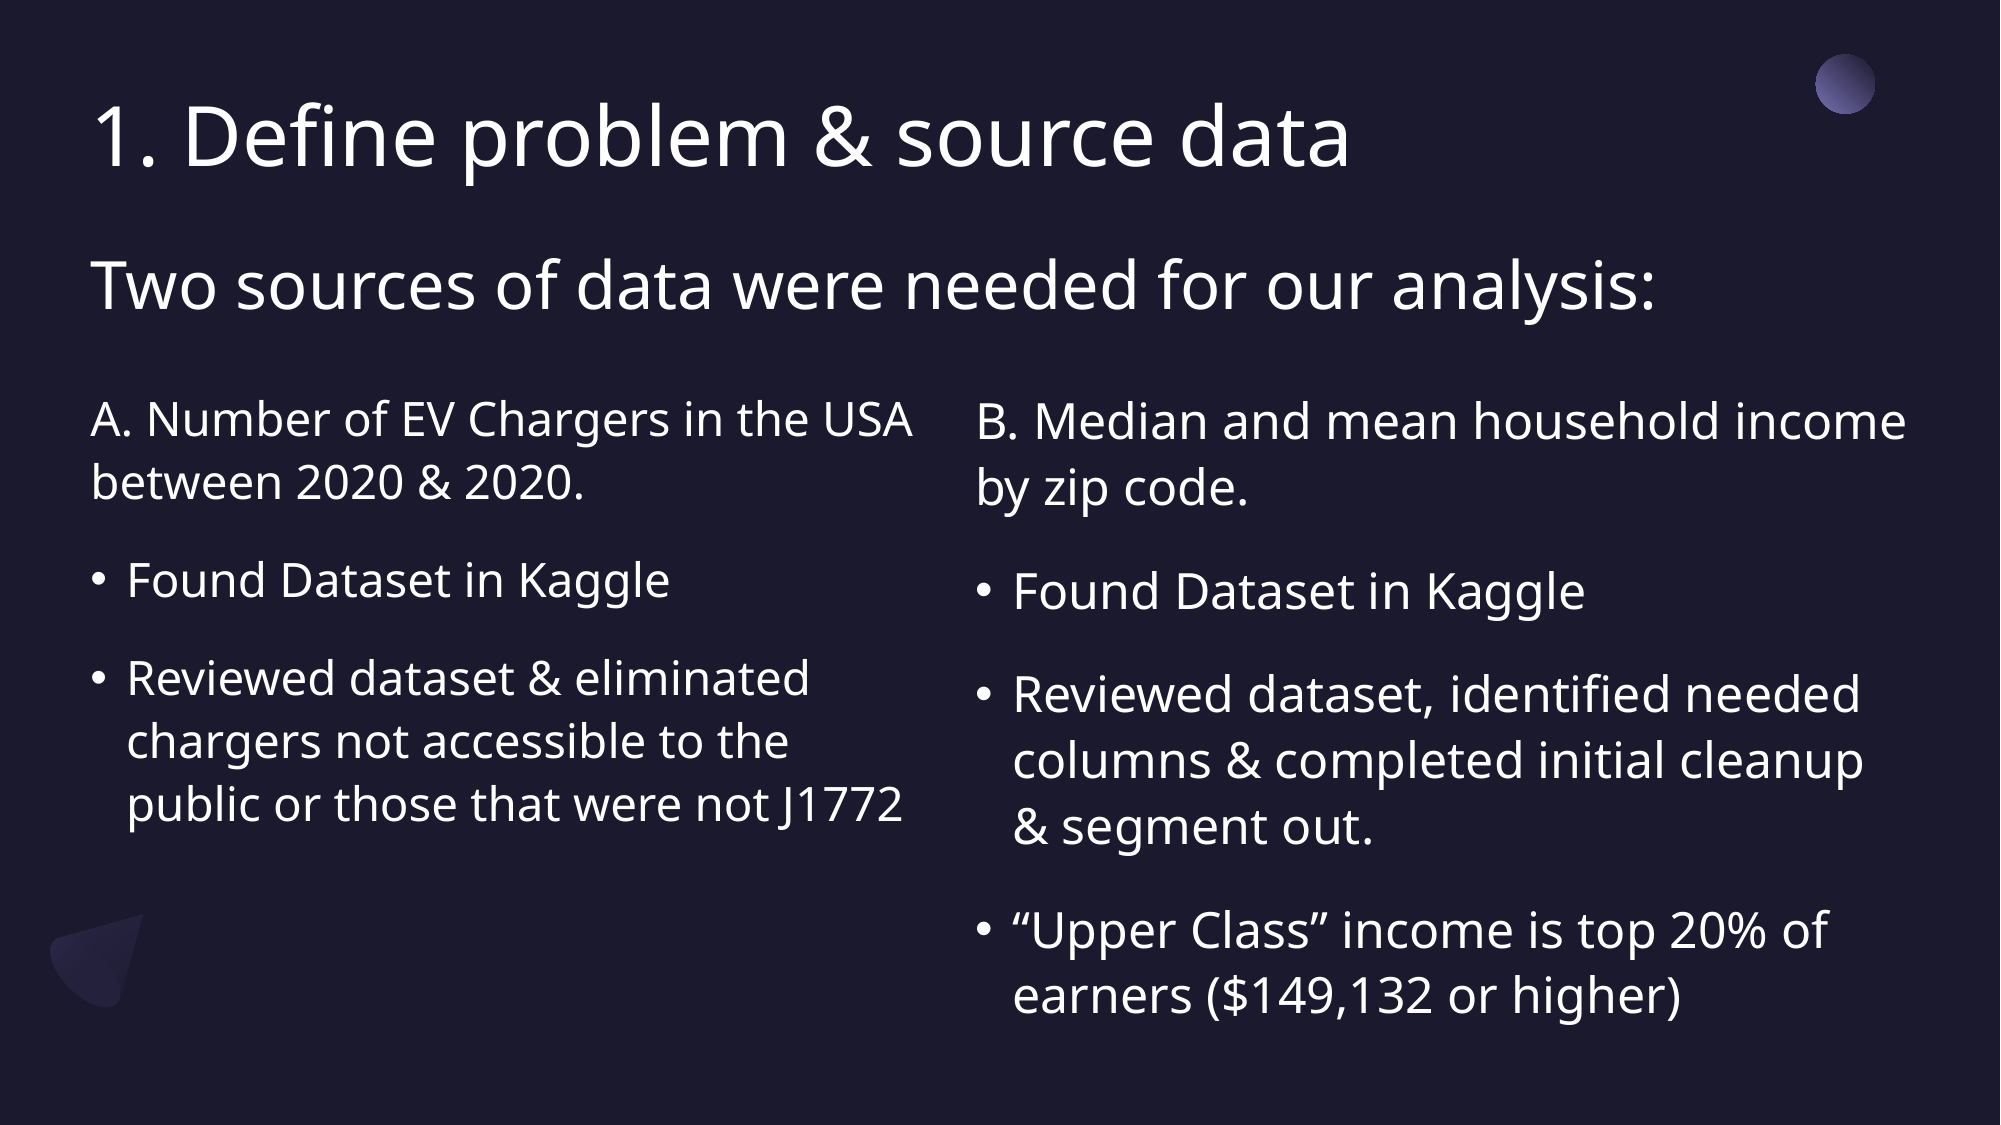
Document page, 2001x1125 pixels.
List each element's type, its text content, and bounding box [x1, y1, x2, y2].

title 1. Define problem & source data [90, 83, 1910, 193]
list A. Number of EV Chargers in the USA between 2020 & 2020. Found Dataset in Kaggle Reviewed dataset & eliminated chargers not accessible to the public or those that were not J1772 [90, 384, 915, 877]
text_box Two sources of data were needed for our analysis: [90, 234, 1910, 384]
list B. Median and mean household income by zip code. Found Dataset in Kaggle Reviewed dataset, identified needed columns & completed initial cleanup & segment out. “Upper Class” income is top 20% of earners ($149,132 or higher) [975, 384, 1910, 849]
